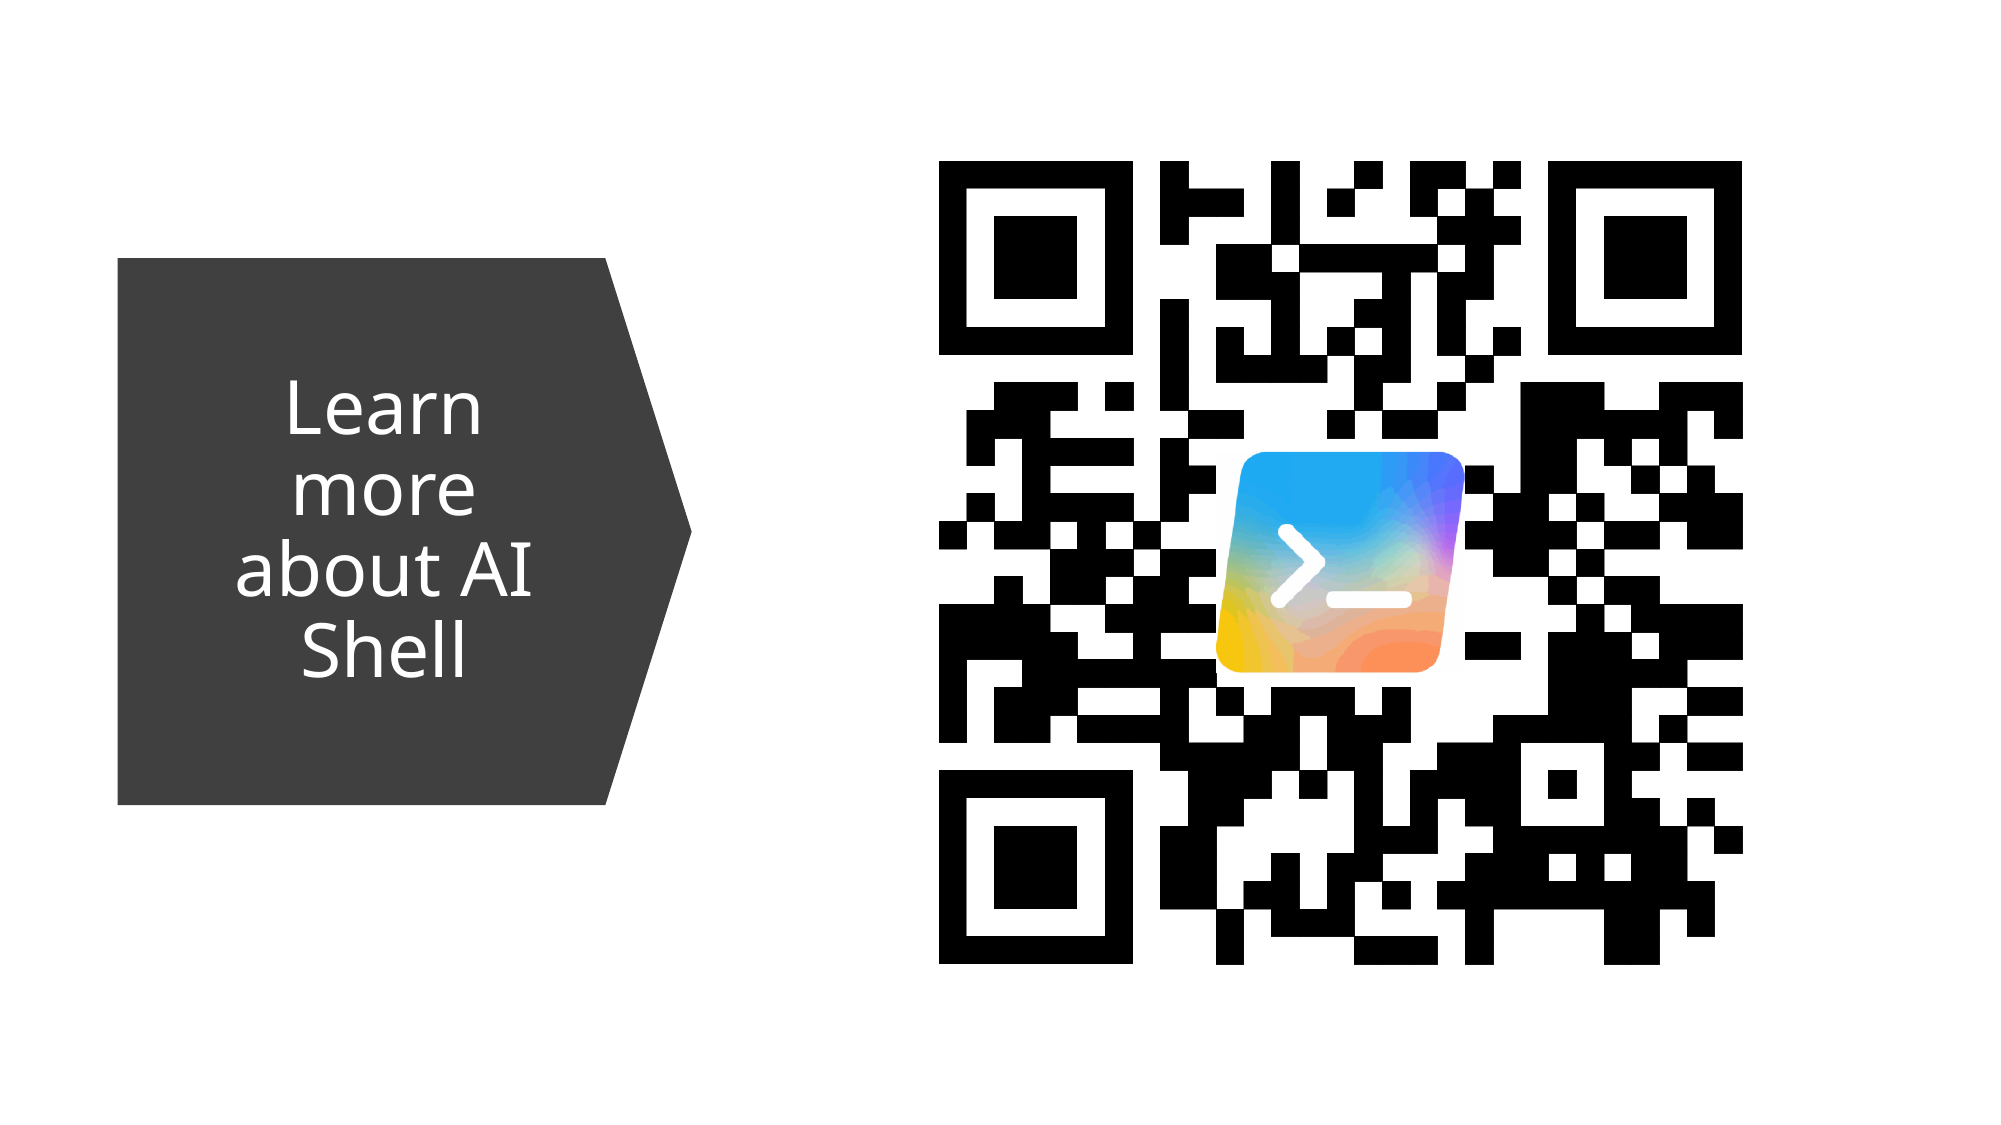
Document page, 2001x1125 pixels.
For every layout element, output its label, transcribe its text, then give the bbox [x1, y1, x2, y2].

text_box [116, 256, 694, 807]
picture [882, 104, 1798, 1020]
title Learn more about AI Shell [168, 322, 601, 741]
